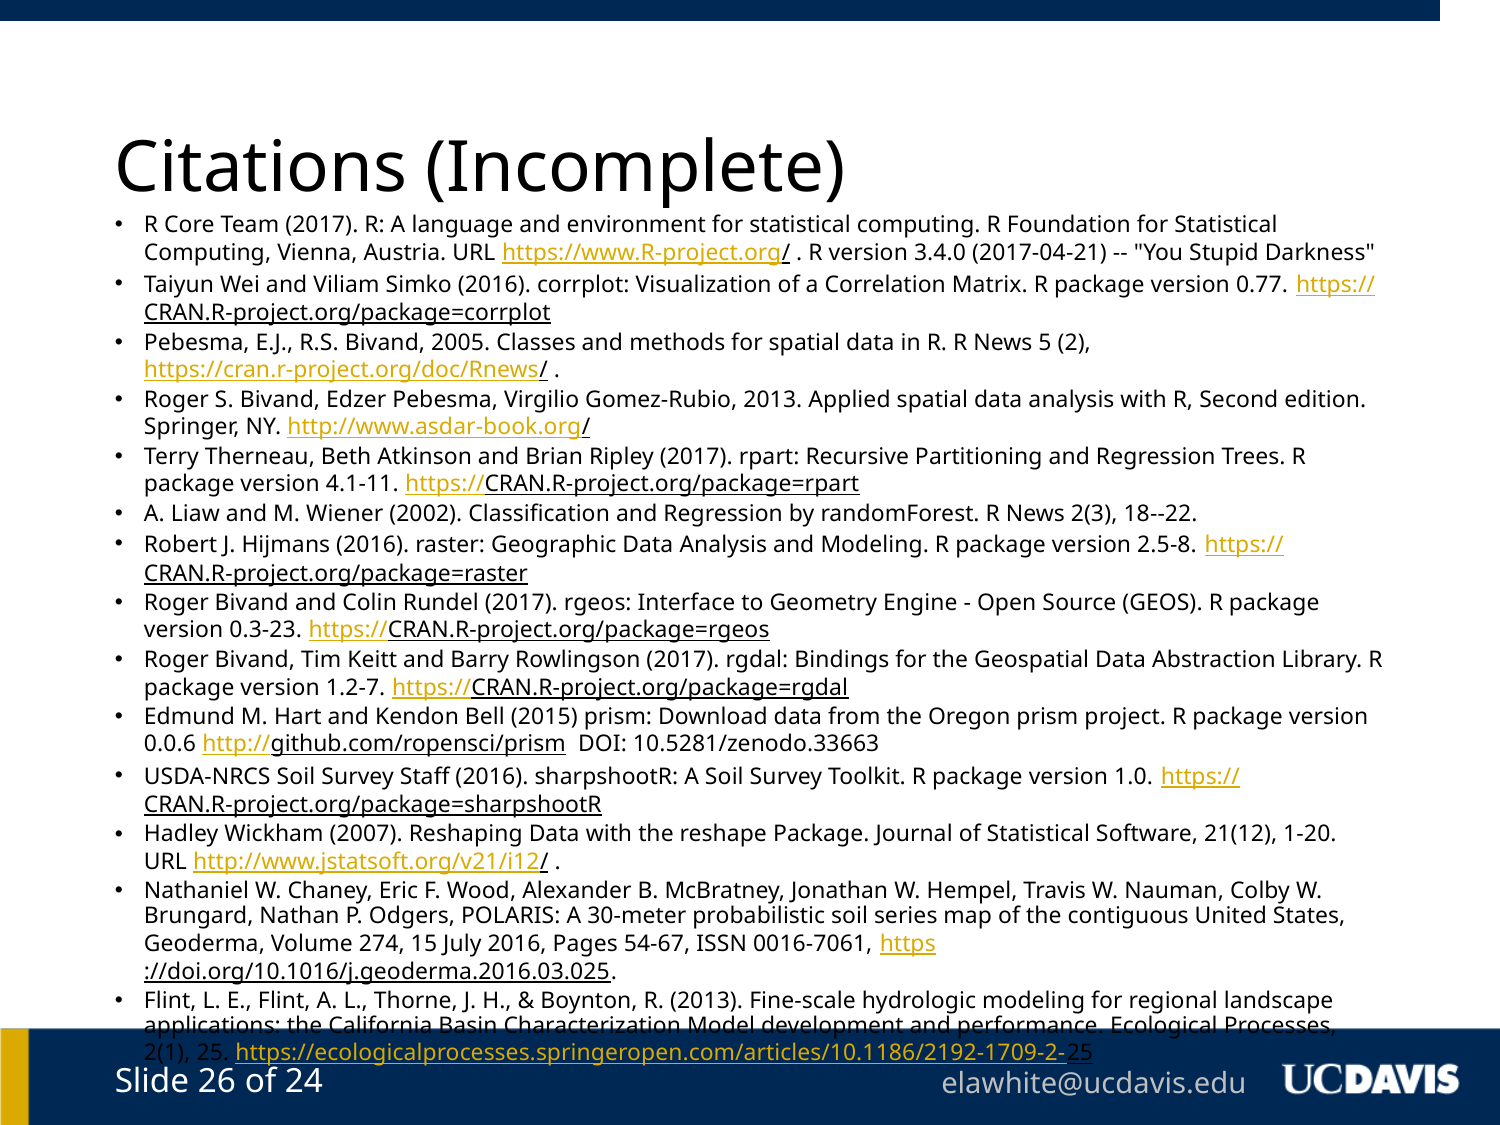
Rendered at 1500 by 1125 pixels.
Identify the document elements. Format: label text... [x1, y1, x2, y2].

title Citations (Incomplete) [103, 59, 1397, 207]
picture [0, 1028, 1500, 1125]
list R Core Team (2017). R: A language and environment for statistical computing. R Foundation for Statistical Computing, Vienna, Austria. URL https://www.R-project.org/ . R version 3.4.0 (2017-04-21) -- "You Stupid Darkness" Taiyun Wei and Viliam Simko (2016). corrplot: Visualization of a Correlation Matrix. R package version 0.77. https://CRAN.R-project.org/package=corrplot Pebesma, E.J., R.S. Bivand, 2005. Classes and methods for spatial data in R. R News 5 (2), https://cran.r-project.org/doc/Rnews/ . Roger S. Bivand, Edzer Pebesma, Virgilio Gomez-Rubio, 2013. Applied spatial data analysis with R, Second edition. Springer, NY. http://www.asdar-book.org/ Terry Therneau, Beth Atkinson and Brian Ripley (2017). rpart: Recursive Partitioning and Regression Trees. R package version 4.1-11. https://CRAN.R-project.org/package=rpart A. Liaw and M. Wiener (2002). Classification and Regression by randomForest. R News 2(3), 18--22. Robert J. Hijmans (2016). raster: Geographic Data Analysis and Modeling. R package version 2.5-8. https://CRAN.R-project.org/package=raster Roger Bivand and Colin Rundel (2017). rgeos: Interface to Geometry Engine - Open Source (GEOS). R package version 0.3-23. https://CRAN.R-project.org/package=rgeos Roger Bivand, Tim Keitt and Barry Rowlingson (2017). rgdal: Bindings for the Geospatial Data Abstraction Library. R package version 1.2-7. https://CRAN.R-project.org/package=rgdal Edmund M. Hart and Kendon Bell (2015) prism: Download data from the Oregon prism project. R package version 0.0.6 http://github.com/ropensci/prism DOI: 10.5281/zenodo.33663 USDA-NRCS Soil Survey Staff (2016). sharpshootR: A Soil Survey Toolkit. R package version 1.0. https://CRAN.R-project.org/package=sharpshootR Hadley Wickham (2007). Reshaping Data with the reshape Package. Journal of Statistical Software, 21(12), 1-20. URL http://www.jstatsoft.org/v21/i12/ . Nathaniel W. Chaney, Eric F. Wood, Alexander B. McBratney, Jonathan W. Hempel, Travis W. Nauman, Colby W. Brungard, Nathan P. Odgers, POLARIS: A 30-meter probabilistic soil series map of the contiguous United States, Geoderma, Volume 274, 15 July 2016, Pages 54-67, ISSN 0016-7061, https://doi.org/10.1016/j.geoderma.2016.03.025. Flint, L. E., Flint, A. L., Thorne, J. H., & Boynton, R. (2013). Fine-scale hydrologic modeling for regional landscape applications: the California Basin Characterization Model development and performance. Ecological Processes, 2(1), 25. https://ecologicalprocesses.springeropen.com/articles/10.1186/2192-1709-2-25 [103, 207, 1397, 1026]
text_box [0, 0, 1440, 21]
